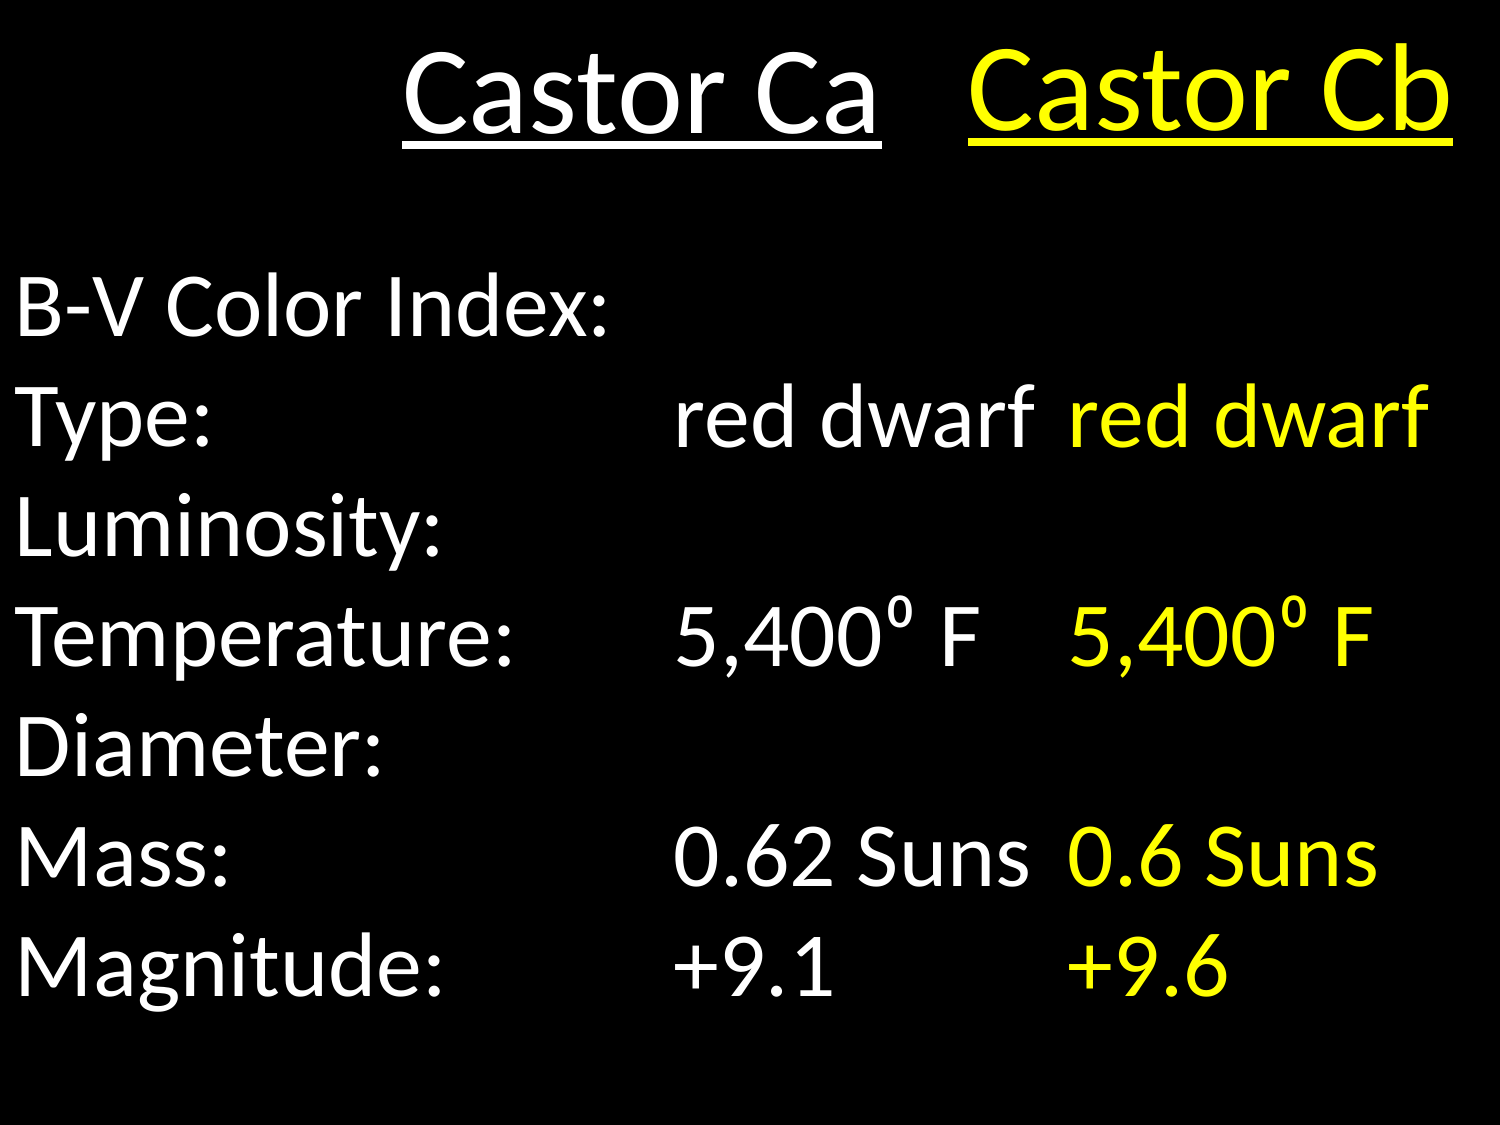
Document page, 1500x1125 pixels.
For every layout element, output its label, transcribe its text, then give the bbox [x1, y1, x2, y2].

text_box Castor Cb [953, 0, 1500, 163]
text_box red dwarf 5,400⁰ F 0.62 Suns +9.1 [659, 238, 1053, 1068]
text_box B-V Color Index: Type: Luminosity: Temperature: Diameter: Mass: Magnitude: [0, 237, 1000, 1067]
text_box Castor Ca [387, 0, 938, 166]
text_box red dwarf 5,400⁰ F 0.6 Suns +9.6 [1053, 238, 1500, 1068]
